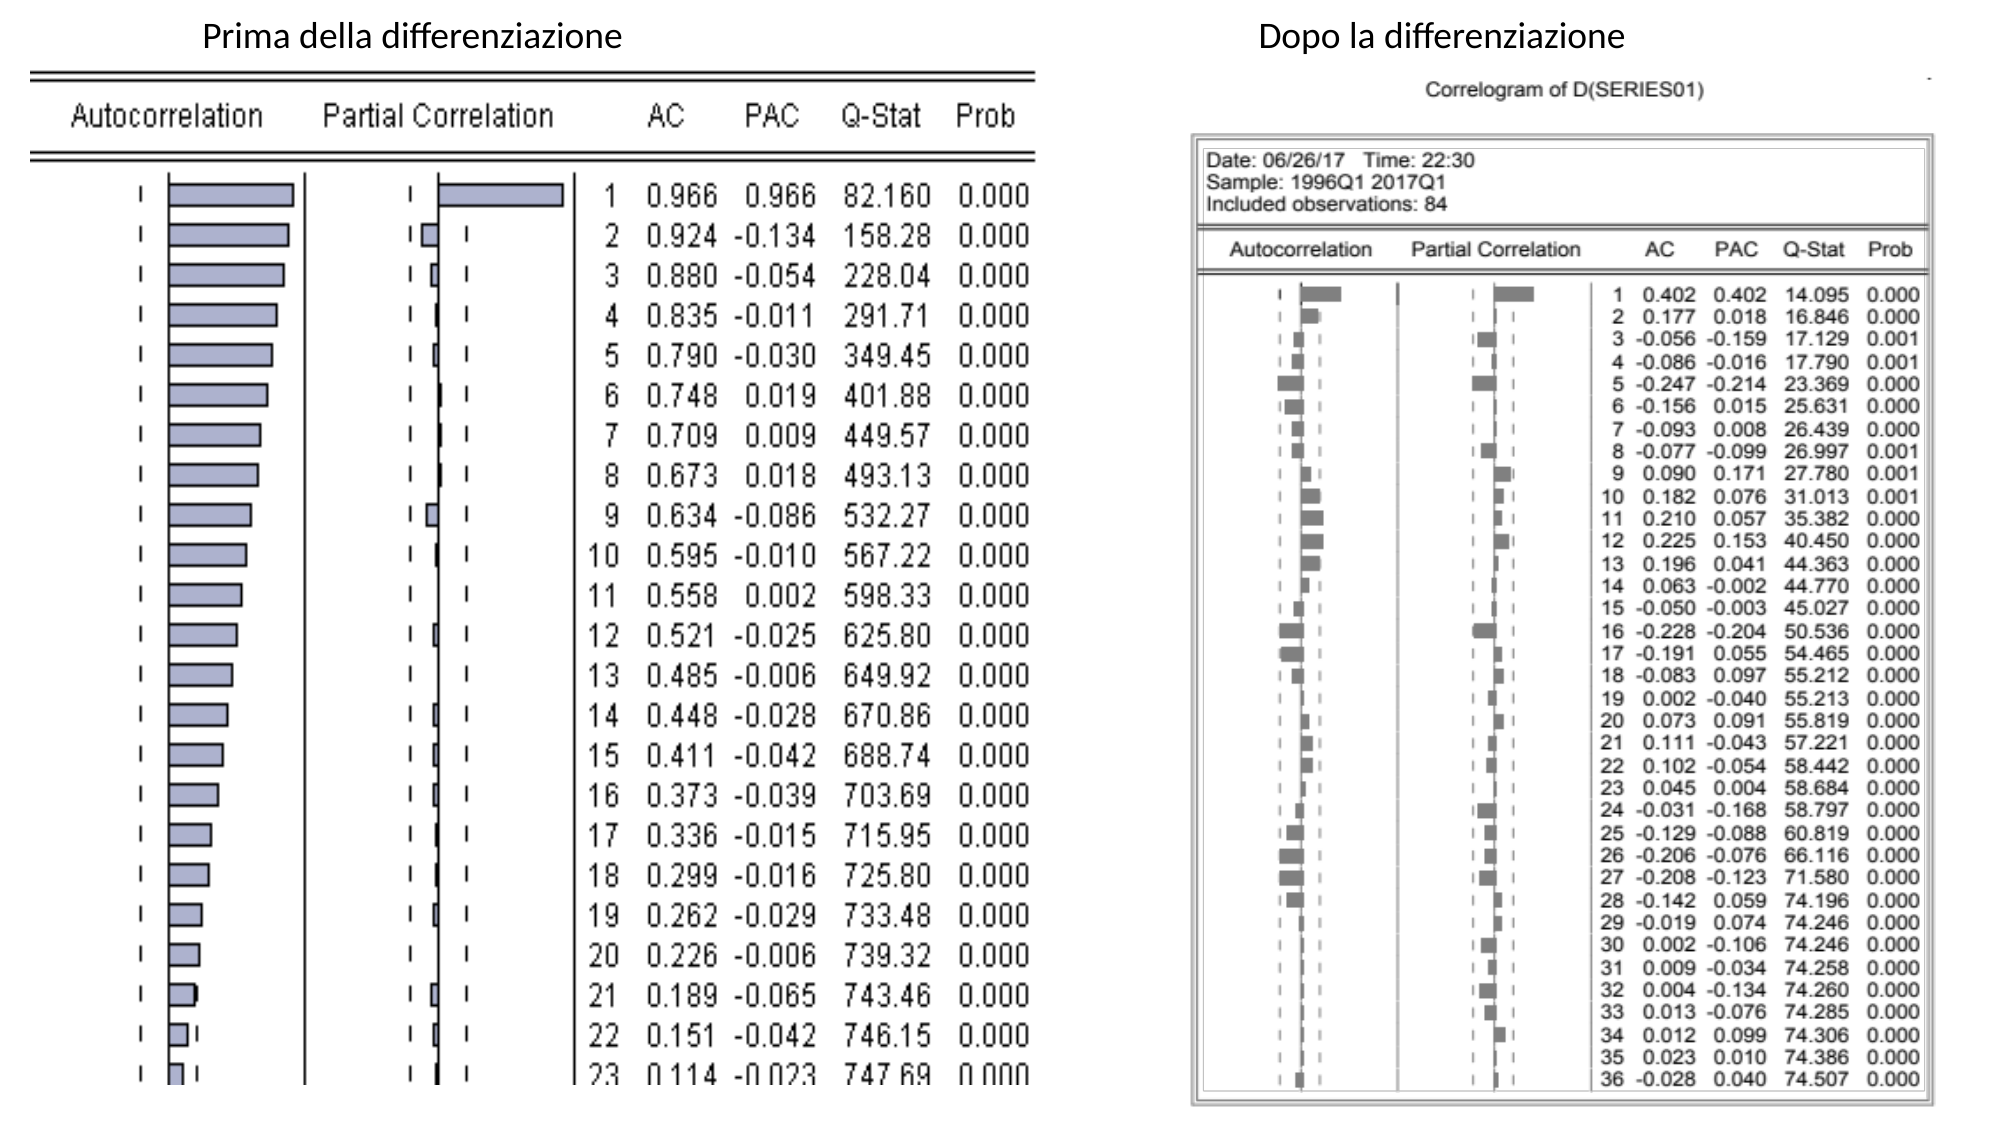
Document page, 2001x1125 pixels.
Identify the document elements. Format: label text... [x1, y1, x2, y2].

picture [30, 48, 2000, 1121]
text_box Prima della differenziazione [187, 3, 757, 56]
text_box Dopo la differenziazione [1243, 3, 1790, 48]
